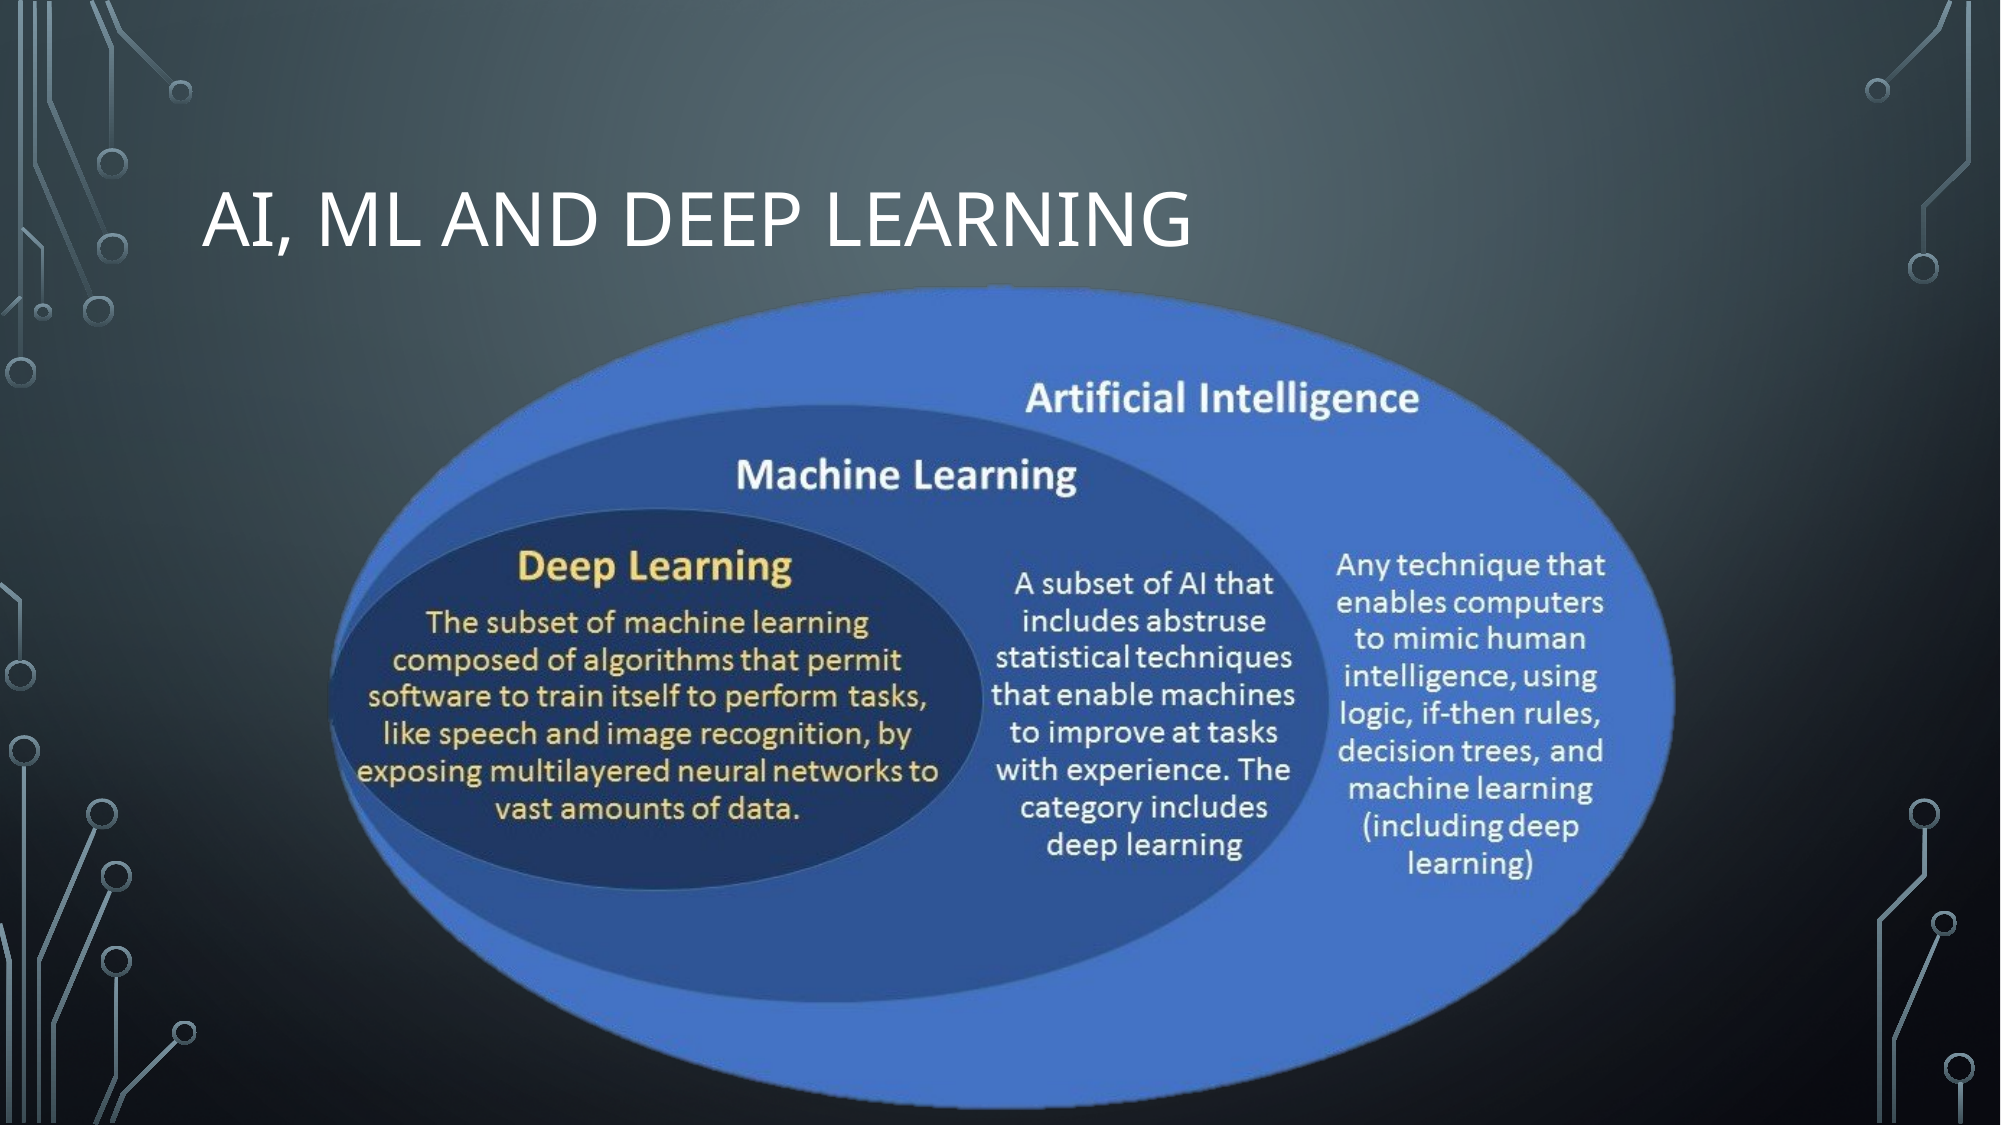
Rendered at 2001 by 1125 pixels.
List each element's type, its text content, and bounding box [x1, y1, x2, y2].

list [309, 274, 1691, 1125]
title AI, ML and Deep learning [187, 101, 1813, 344]
